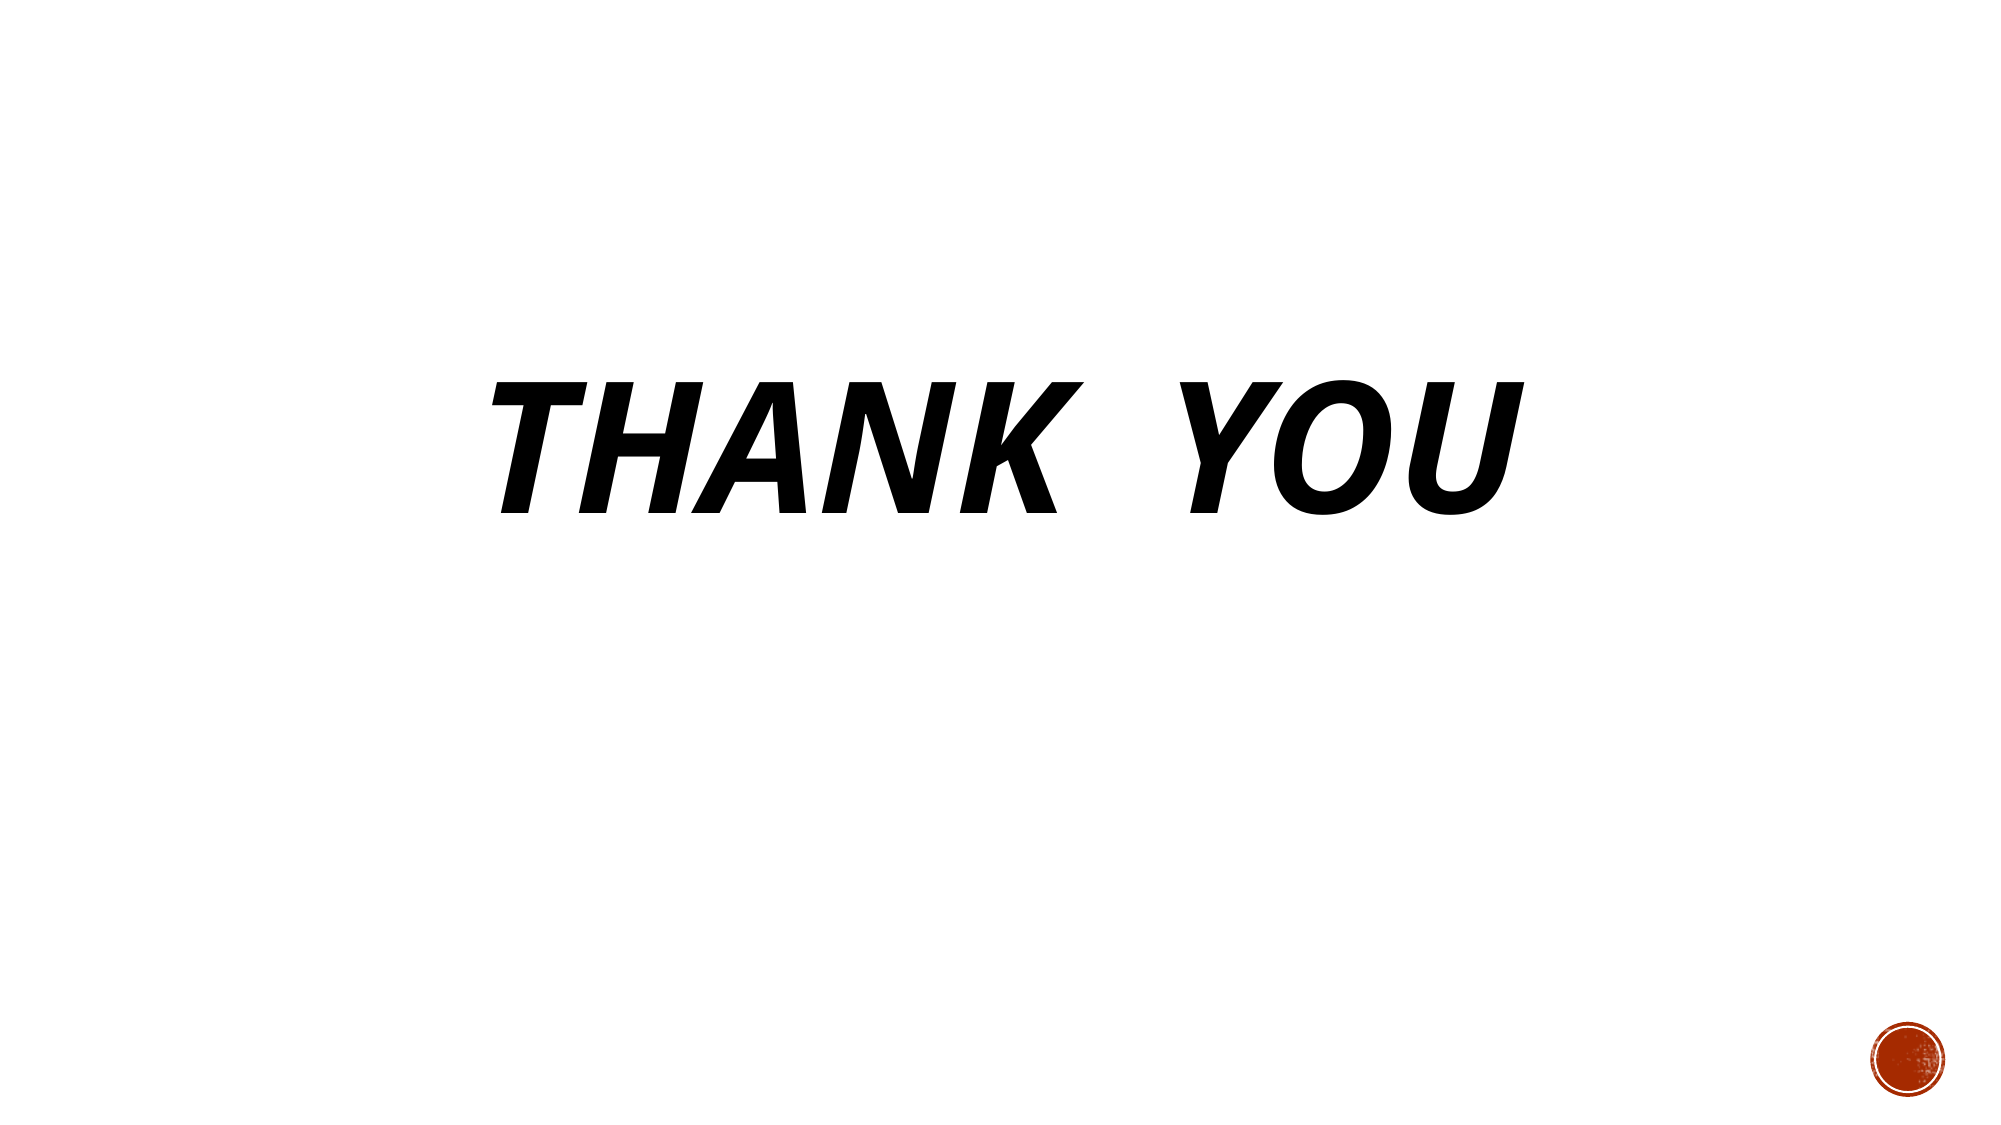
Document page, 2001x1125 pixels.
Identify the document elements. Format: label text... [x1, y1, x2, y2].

list THANK YOU [175, 348, 1826, 1013]
